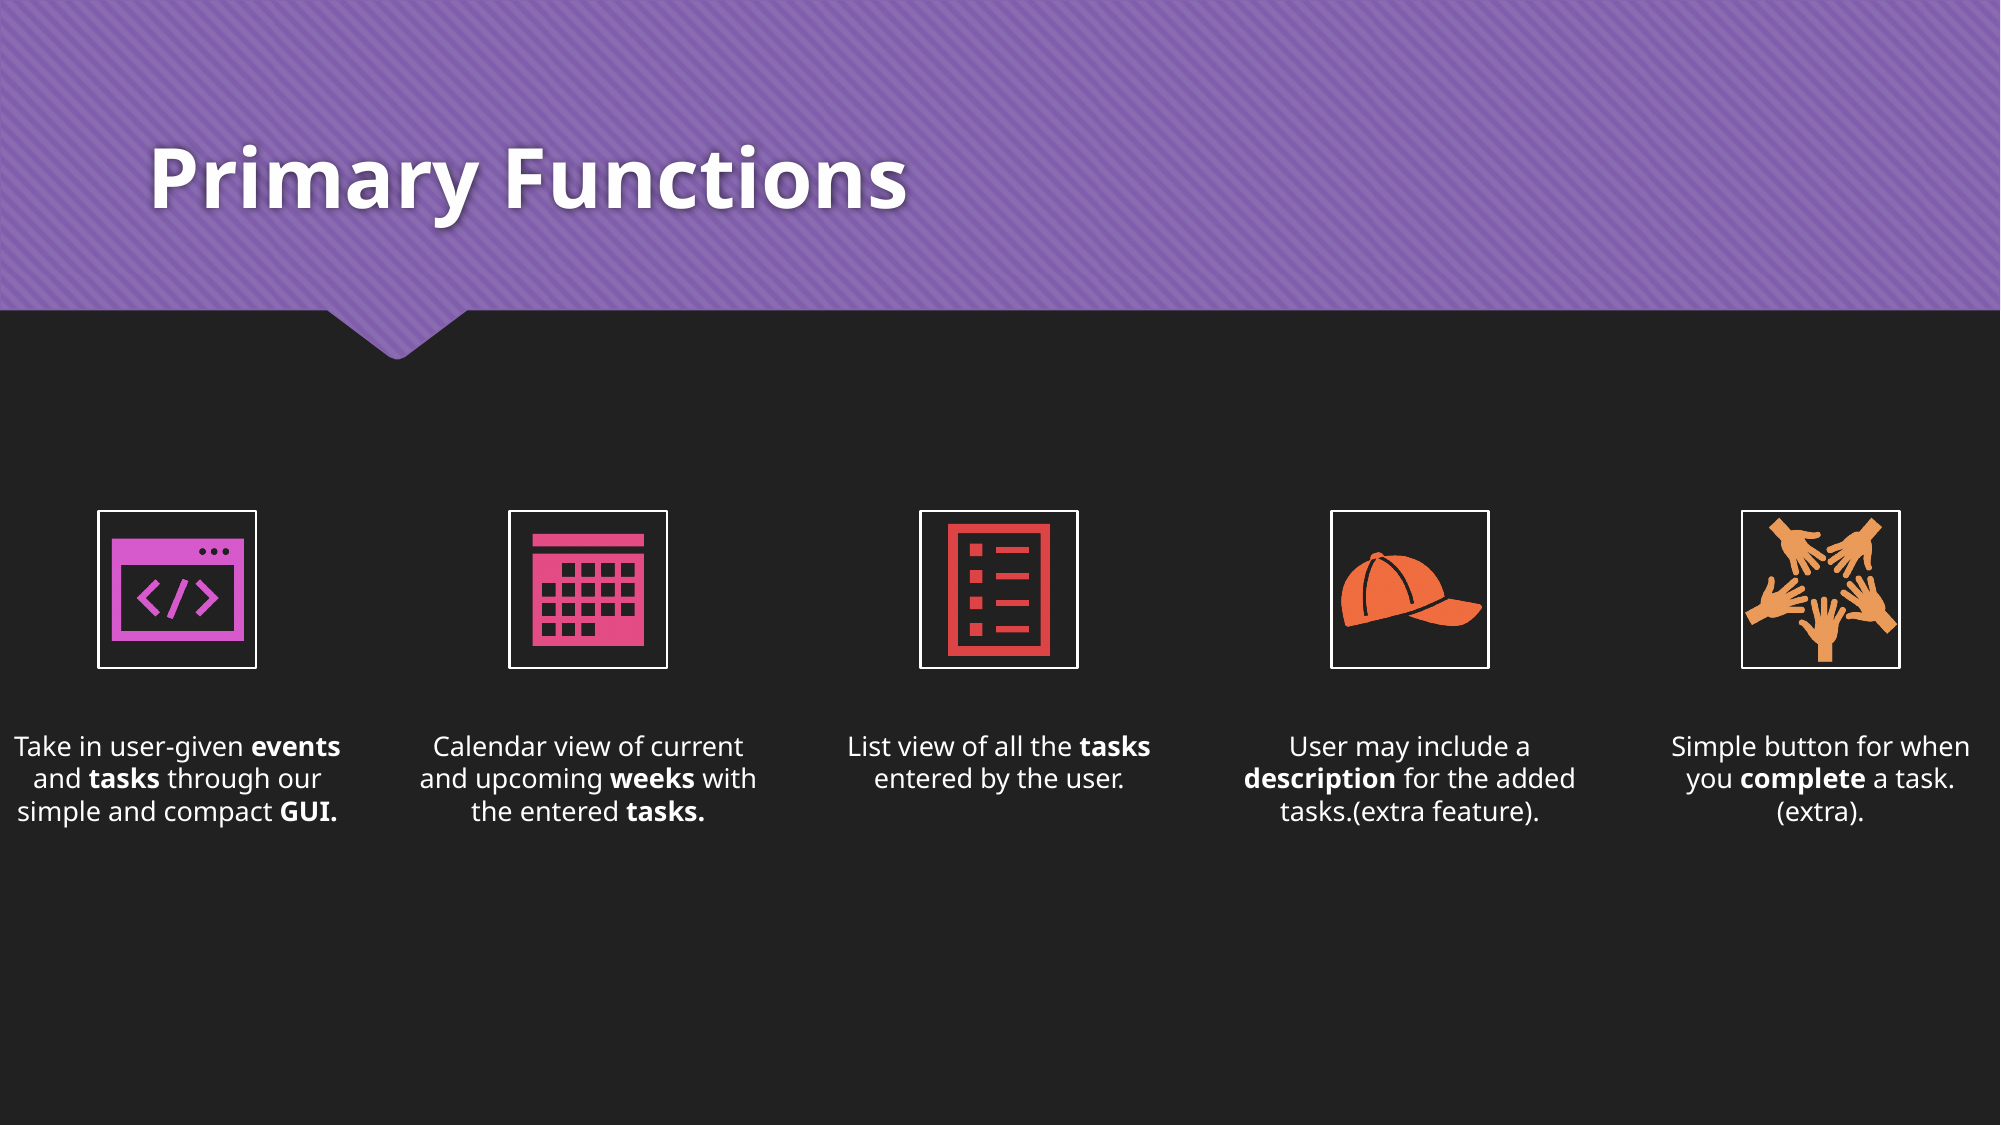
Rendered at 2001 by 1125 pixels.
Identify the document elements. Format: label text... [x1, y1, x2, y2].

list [0, 171, 2000, 1125]
title Primary Functions [132, 73, 1868, 171]
